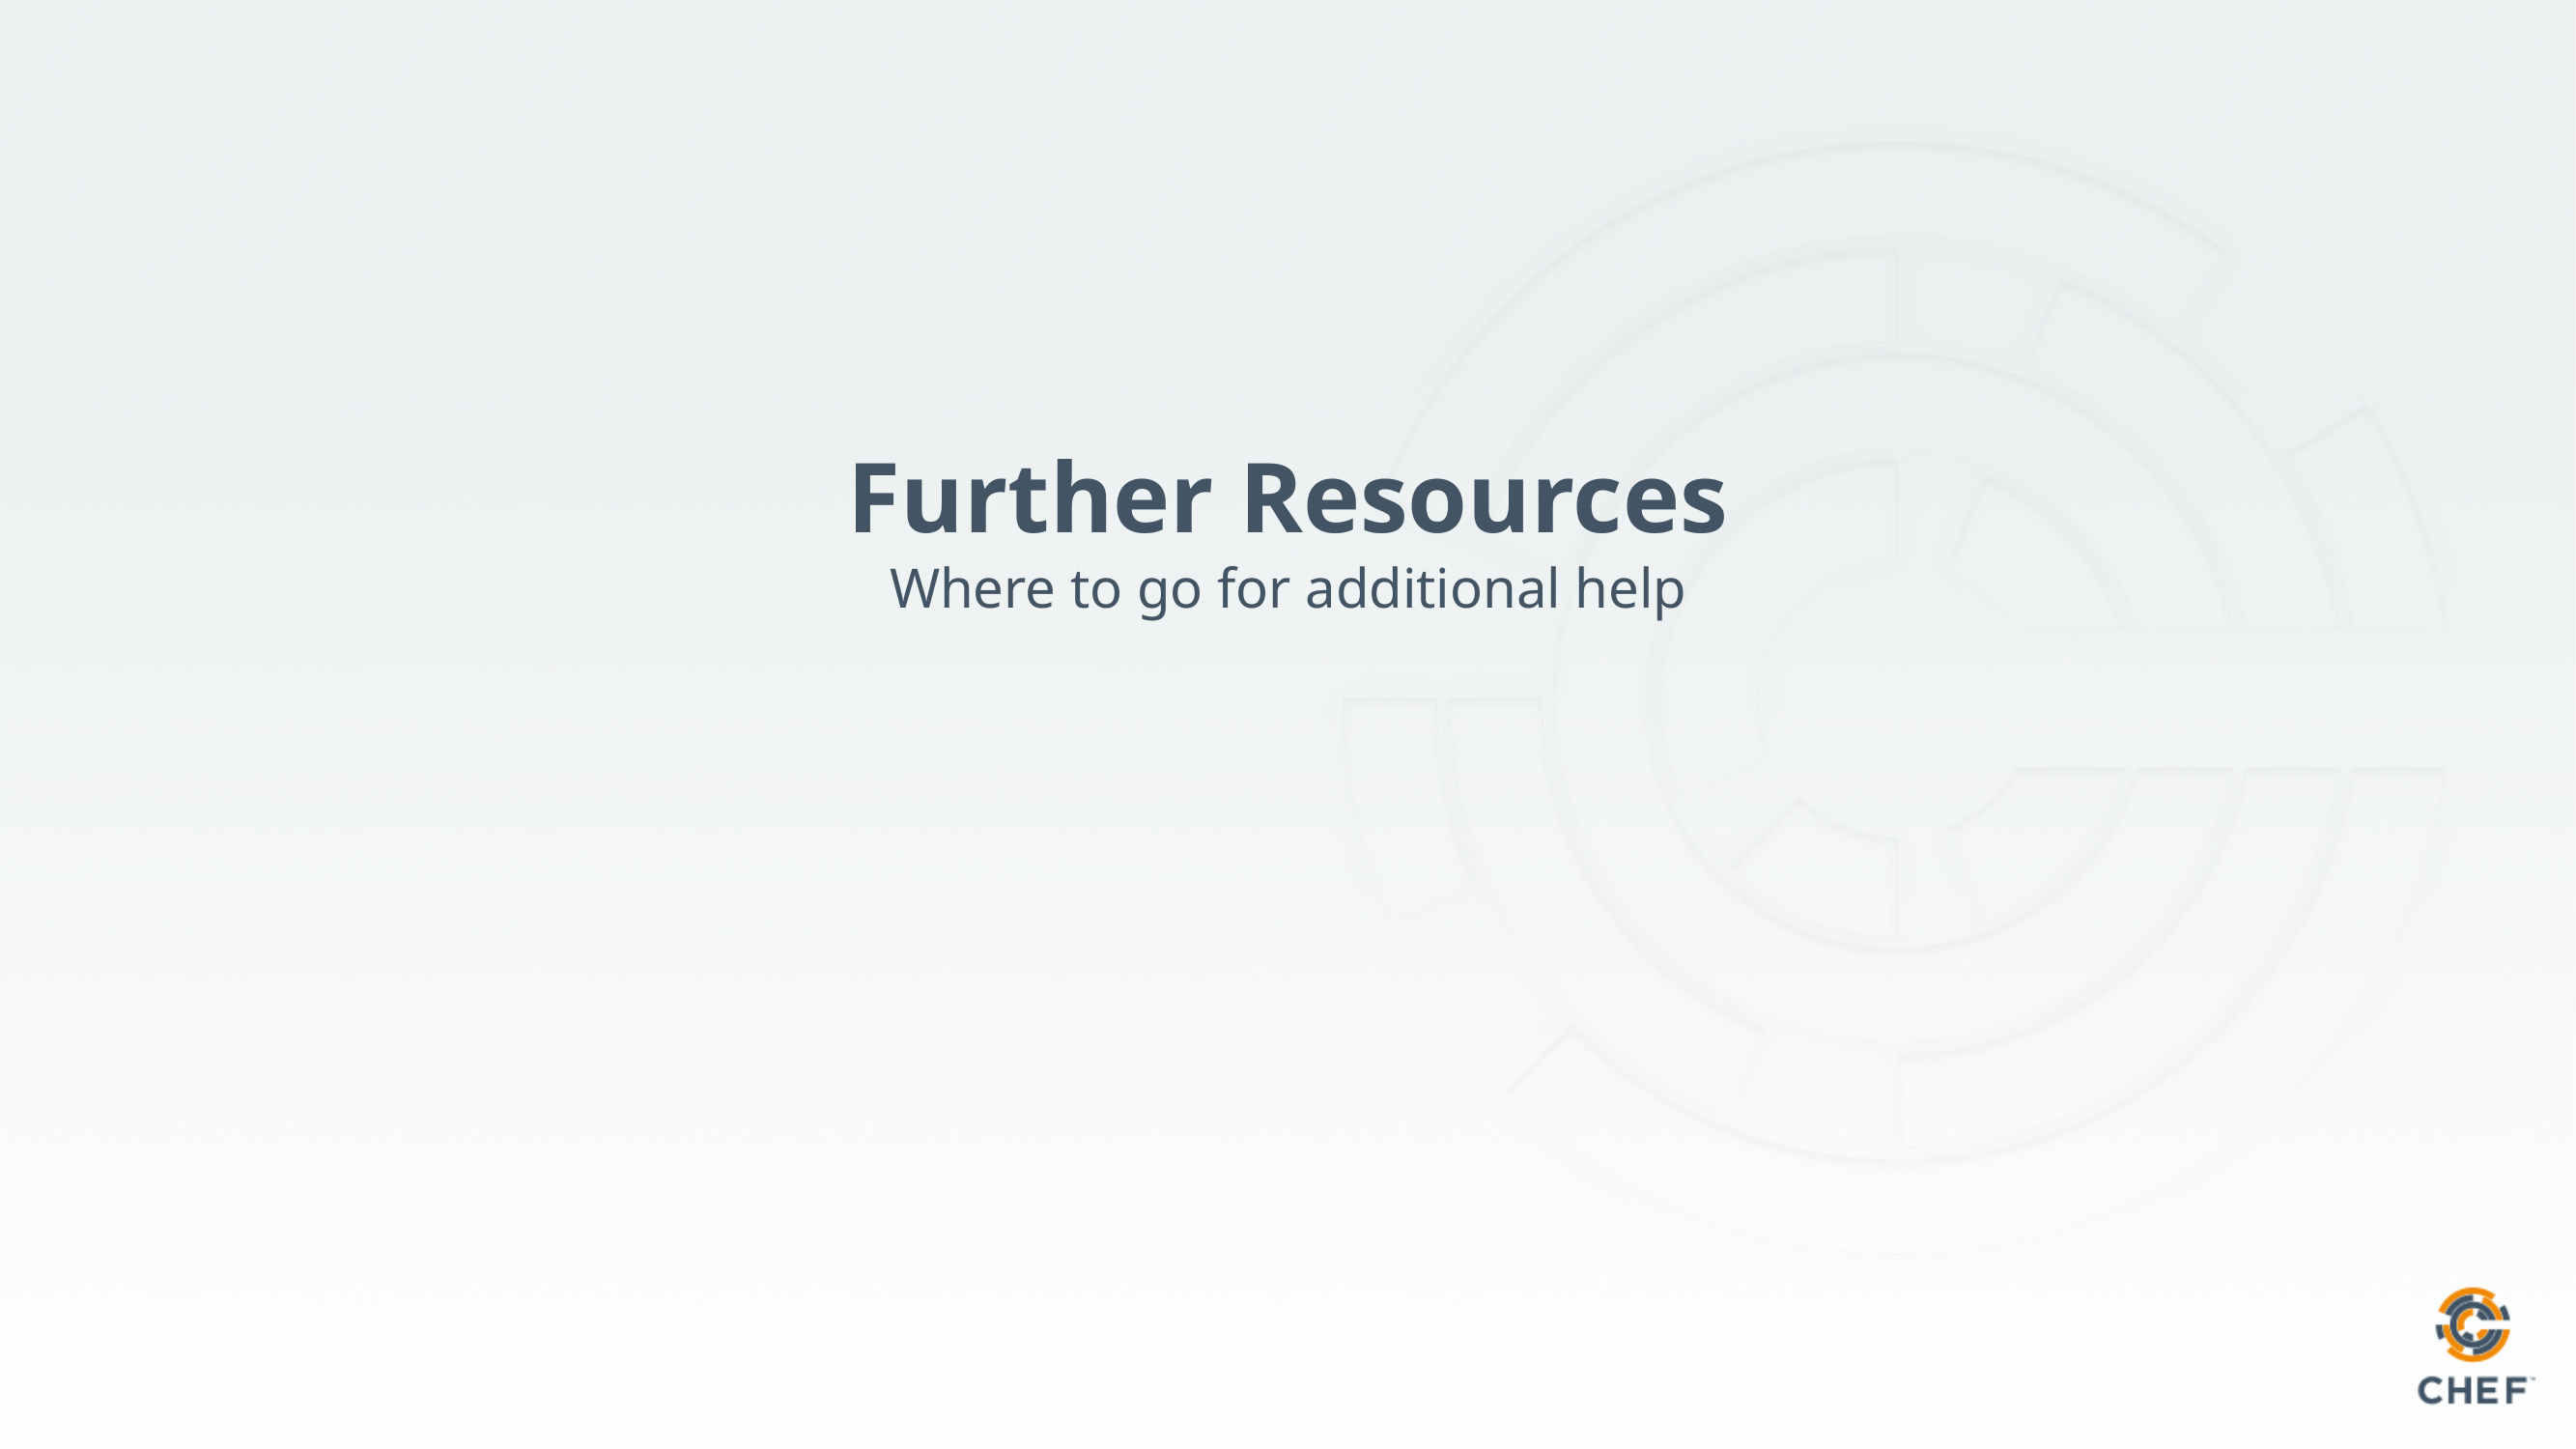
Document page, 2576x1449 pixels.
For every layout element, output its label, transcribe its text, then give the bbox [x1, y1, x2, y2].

subtitle Where to go for additional help [418, 547, 2158, 637]
title Further Resources [418, 395, 2158, 547]
picture [0, 0, 2576, 1449]
